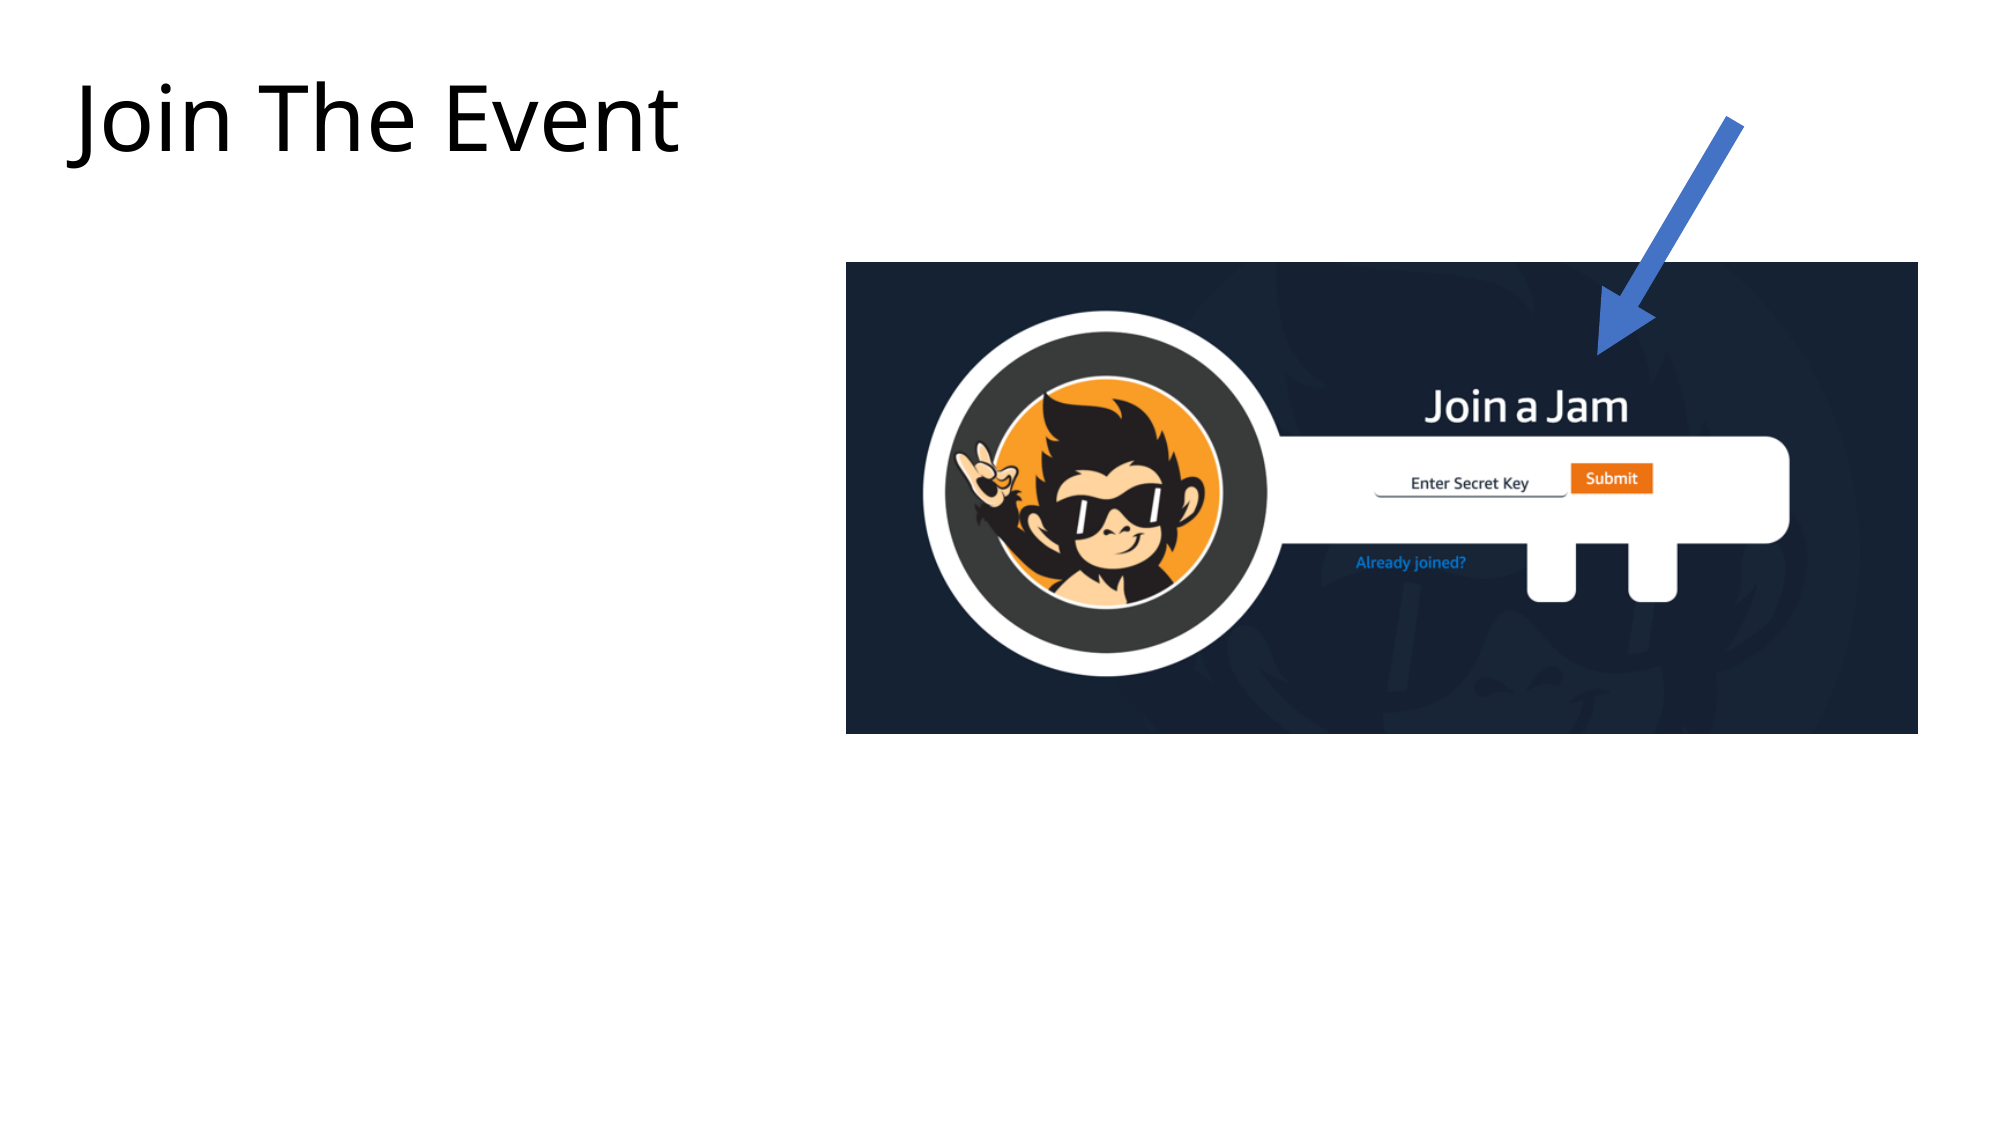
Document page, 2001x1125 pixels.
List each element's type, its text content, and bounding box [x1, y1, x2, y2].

picture [846, 262, 1918, 734]
title Join The Event [44, 47, 1956, 196]
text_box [1597, 121, 1736, 356]
